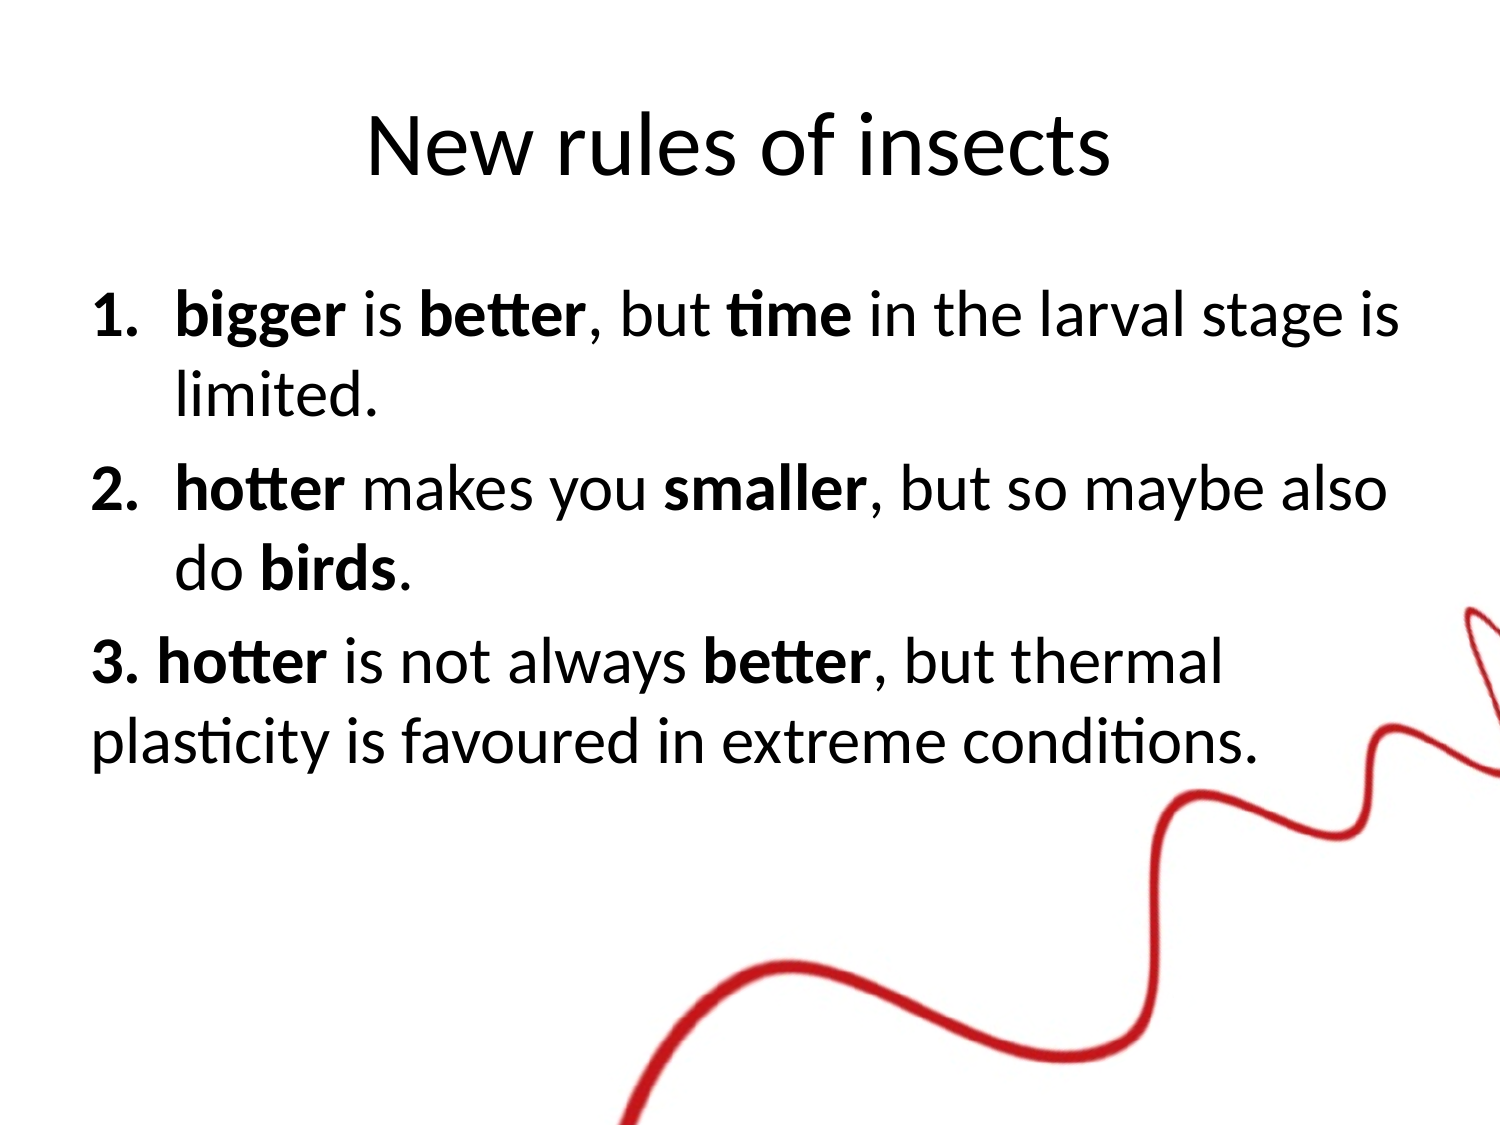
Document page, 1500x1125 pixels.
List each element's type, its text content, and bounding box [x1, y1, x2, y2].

list bigger is better, but time in the larval stage is limited. hotter makes you smaller, but so maybe also do birds. 3. hotter is not always better, but thermal plasticity is favoured in extreme conditions. [75, 262, 1425, 1005]
picture [506, 517, 1500, 1125]
title New rules of insects [75, 45, 1425, 233]
